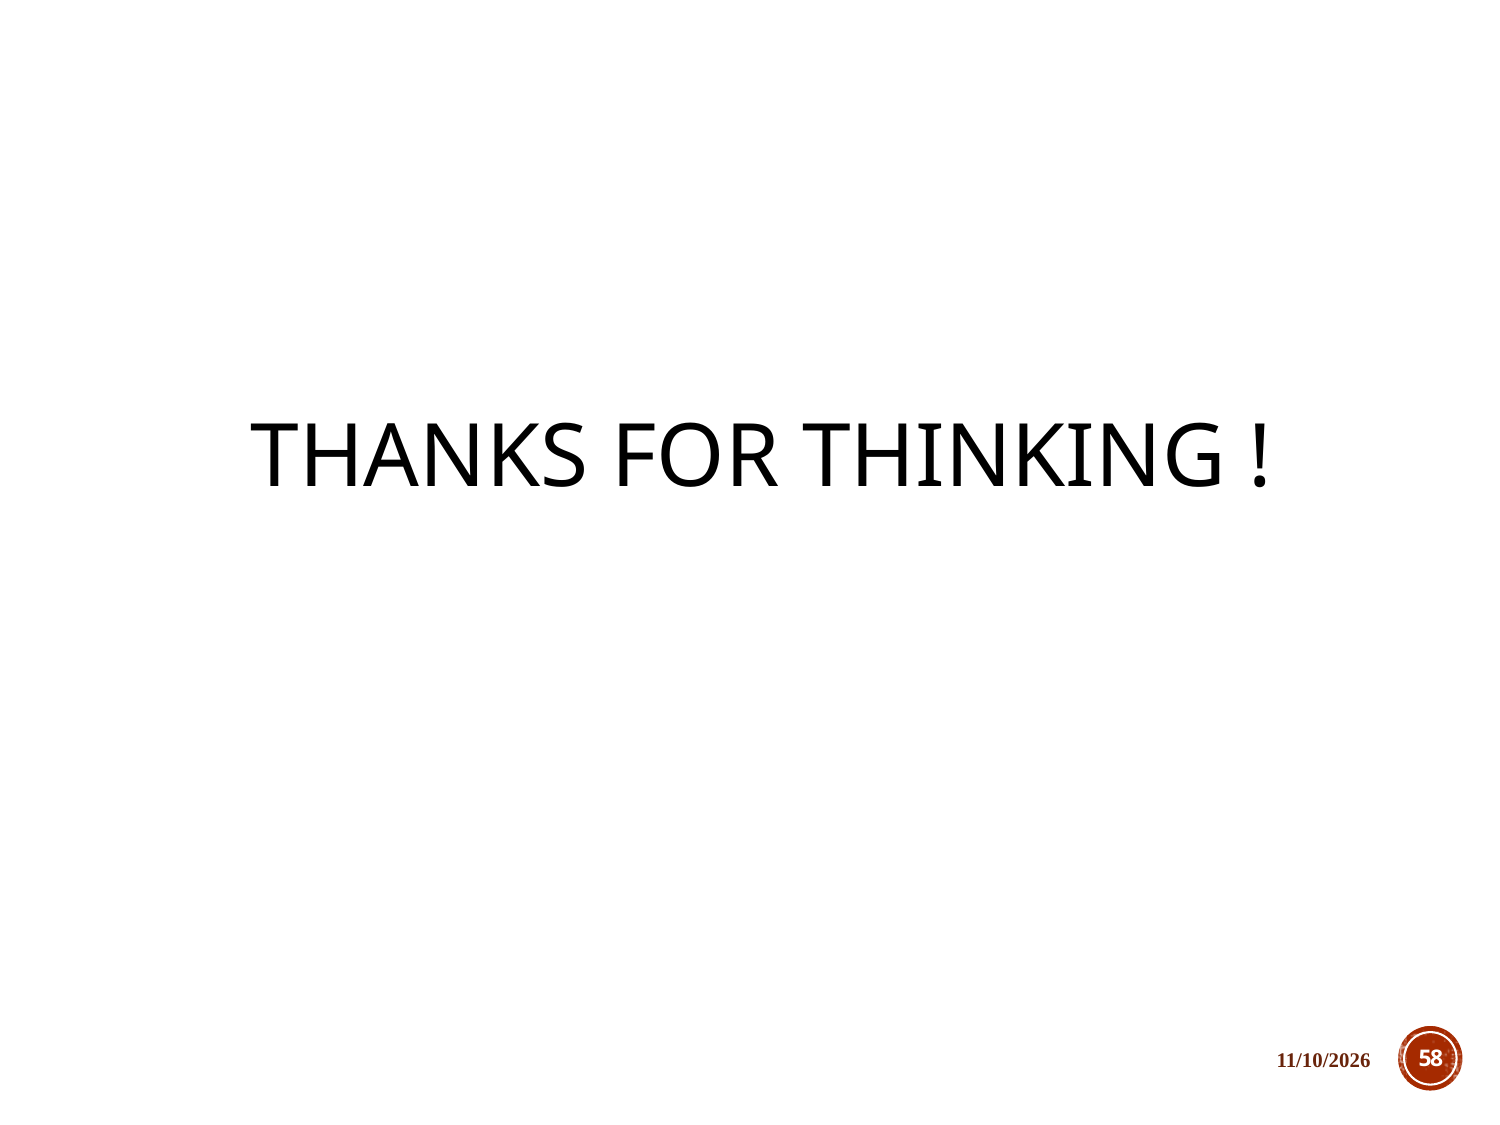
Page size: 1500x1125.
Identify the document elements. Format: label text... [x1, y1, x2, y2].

slide_number 58 [1391, 1028, 1471, 1089]
title Thanks for thinking ! [123, 326, 1399, 591]
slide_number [982, 1028, 1386, 1089]
